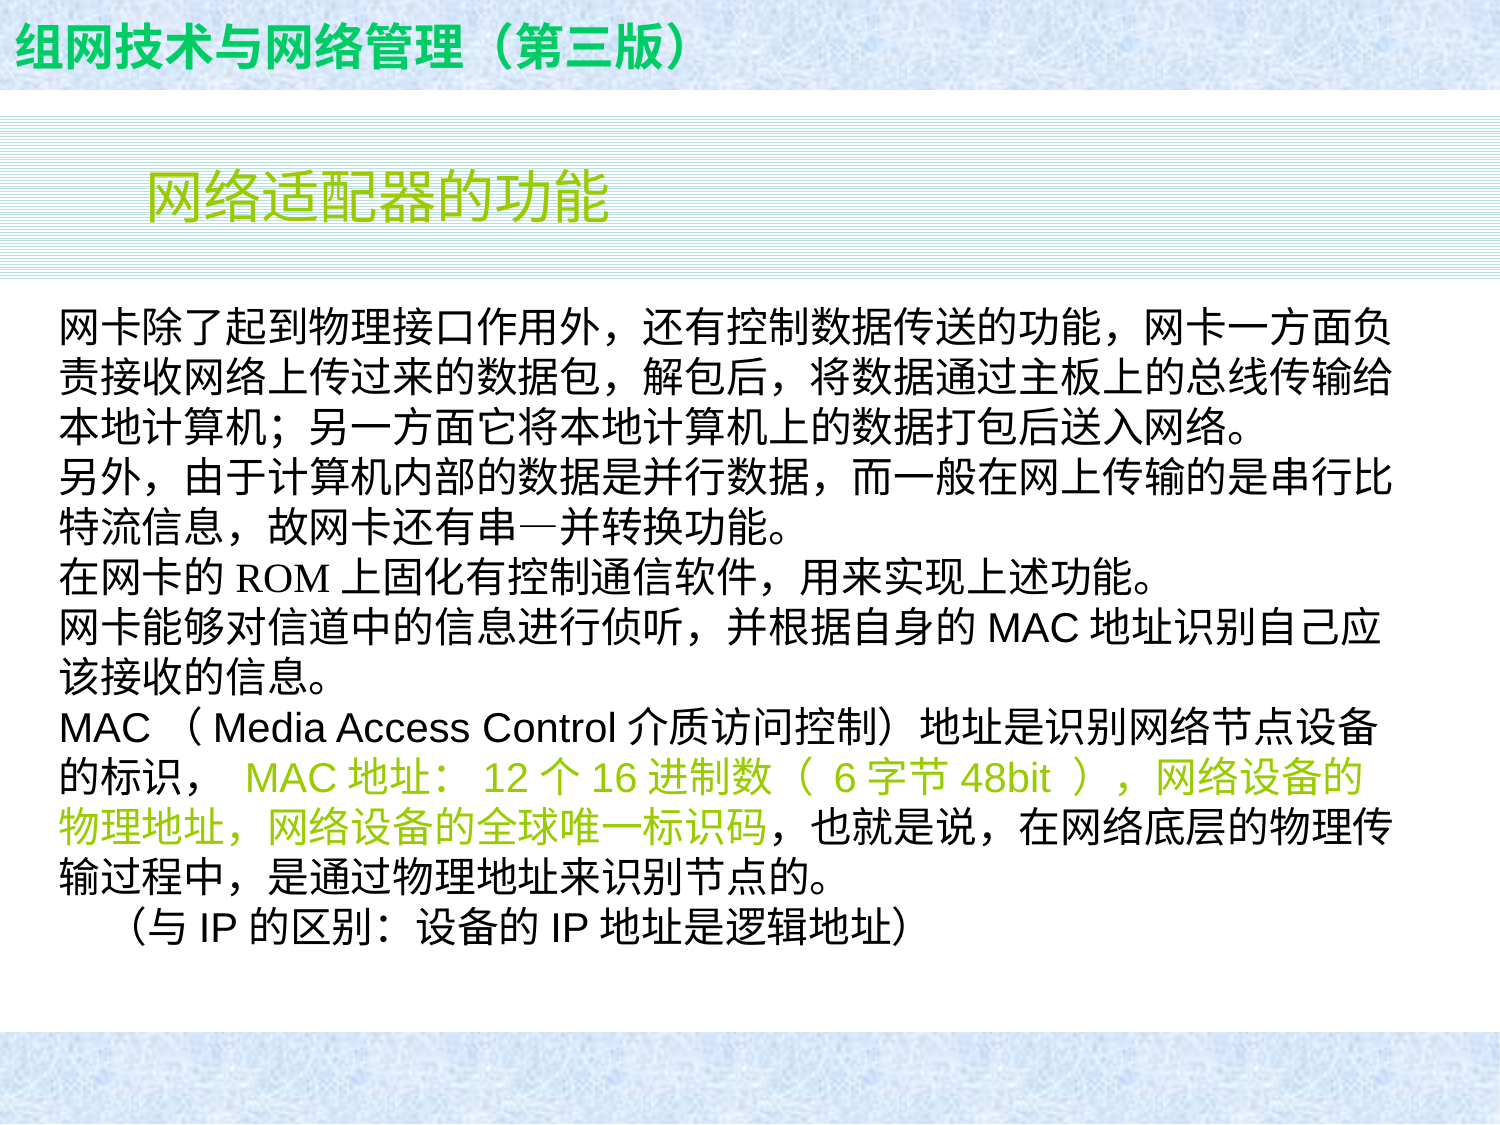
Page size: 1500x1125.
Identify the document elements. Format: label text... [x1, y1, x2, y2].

picture [0, 0, 1500, 90]
text_box 网络适配器的功能 [130, 152, 627, 238]
text_box 网卡除了起到物理接口作用外，还有控制数据传送的功能，网卡一方面负责接收网络上传过来的数据包，解包后，将数据通过主板上的总线传输给本地计算机；另一方面它将本地计算机上的数据打包后送入网络。 另外，由于计算机内部的数据是并行数据，而一般在网上传输的是串行比特流信息，故网卡还有串—并转换功能。 在网卡的ROM上固化有控制通信软件，用来实现上述功能。 网卡能够对信道中的信息进行侦听，并根据自身的MAC地址识别自己应该接收的信息。 MAC（Media Access Control介质访问控制）地址是识别网络节点设备的标识， MAC地址：12个16进制数（ 6字节48bit ），网络设备的物理地址，网络设备的全球唯一标识码，也就是说，在网络底层的物理传输过程中，是通过物理地址来识别节点的。 （与IP的区别：设备的IP地址是逻辑地址） [58, 292, 1396, 1008]
picture [0, 1032, 1500, 1124]
